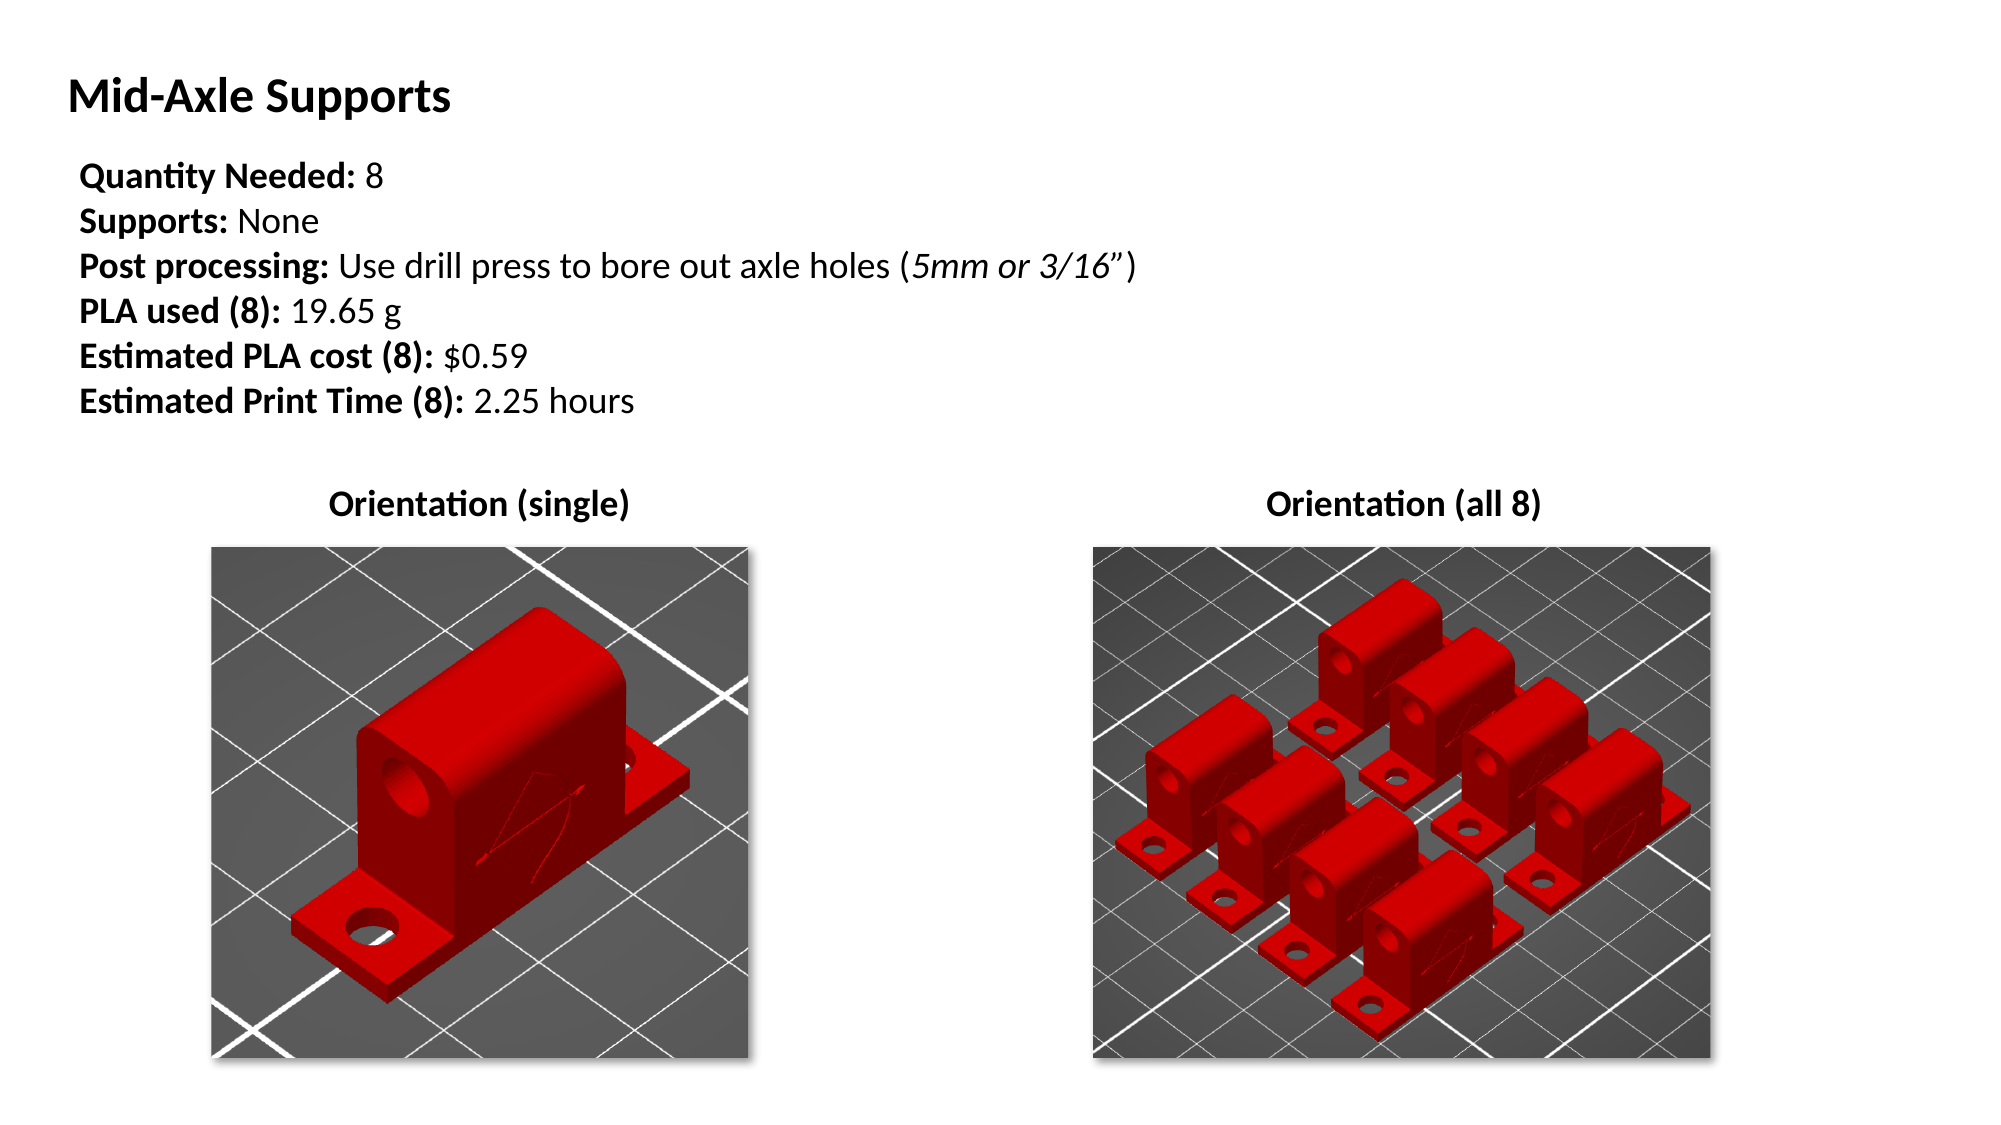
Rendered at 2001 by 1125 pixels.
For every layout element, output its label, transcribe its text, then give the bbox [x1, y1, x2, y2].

text_box Quantity Needed: 8 Supports: None Post processing: Use drill press to bore out axle holes (5mm or 3/16”) PLA used (8): 19.65 g Estimated PLA cost (8): $0.59 Estimated Print Time (8): 2.25 hours [64, 143, 1852, 429]
text_box Mid-Axle Supports [52, 55, 567, 131]
text_box Orientation (all 8) [1249, 472, 1560, 532]
picture [211, 547, 749, 1058]
text_box Orientation (single) [309, 472, 650, 532]
picture [1093, 547, 1711, 1058]
